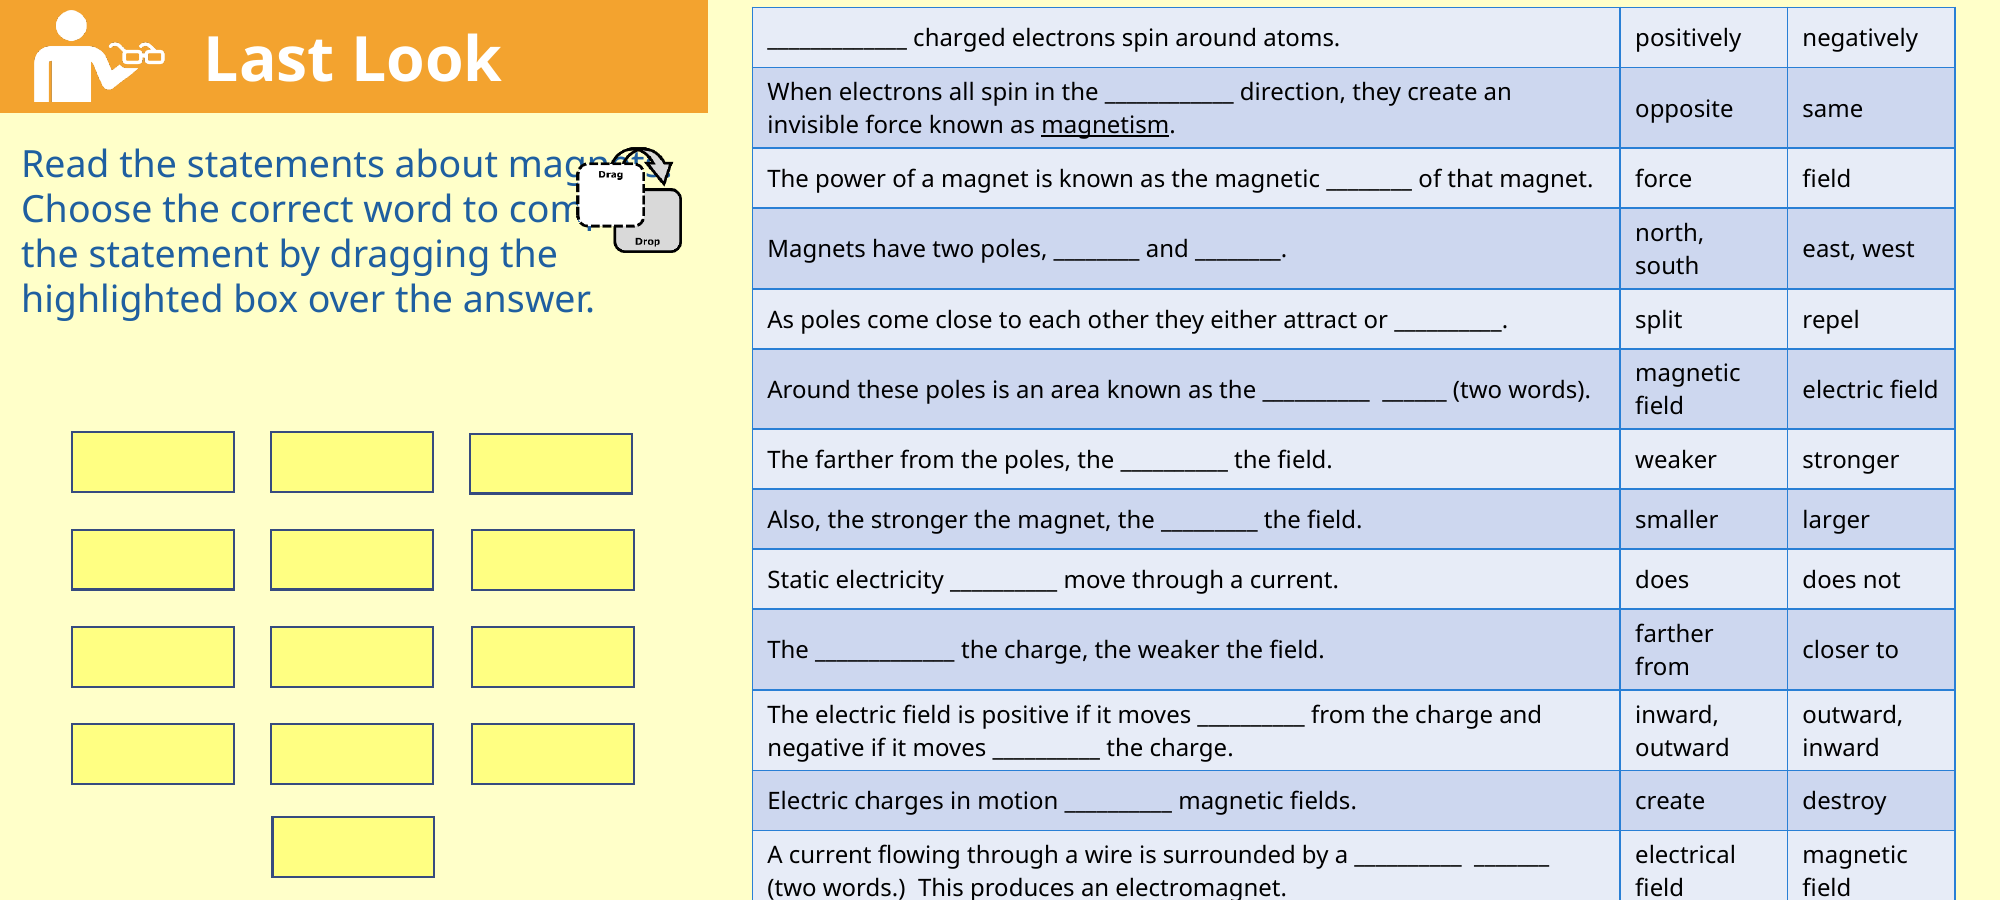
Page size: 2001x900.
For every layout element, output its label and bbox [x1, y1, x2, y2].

text_box [270, 529, 434, 591]
text_box [71, 431, 235, 493]
text_box [471, 723, 635, 785]
text_box [471, 529, 635, 591]
picture [6, 10, 174, 102]
picture [576, 147, 682, 253]
text_box [270, 723, 434, 785]
text_box [469, 433, 633, 495]
text_box [271, 816, 435, 878]
text_box [71, 626, 235, 688]
text_box [471, 626, 635, 688]
text_box [270, 626, 434, 688]
text_box [71, 723, 235, 785]
text_box [270, 431, 434, 493]
text_box [71, 529, 235, 591]
